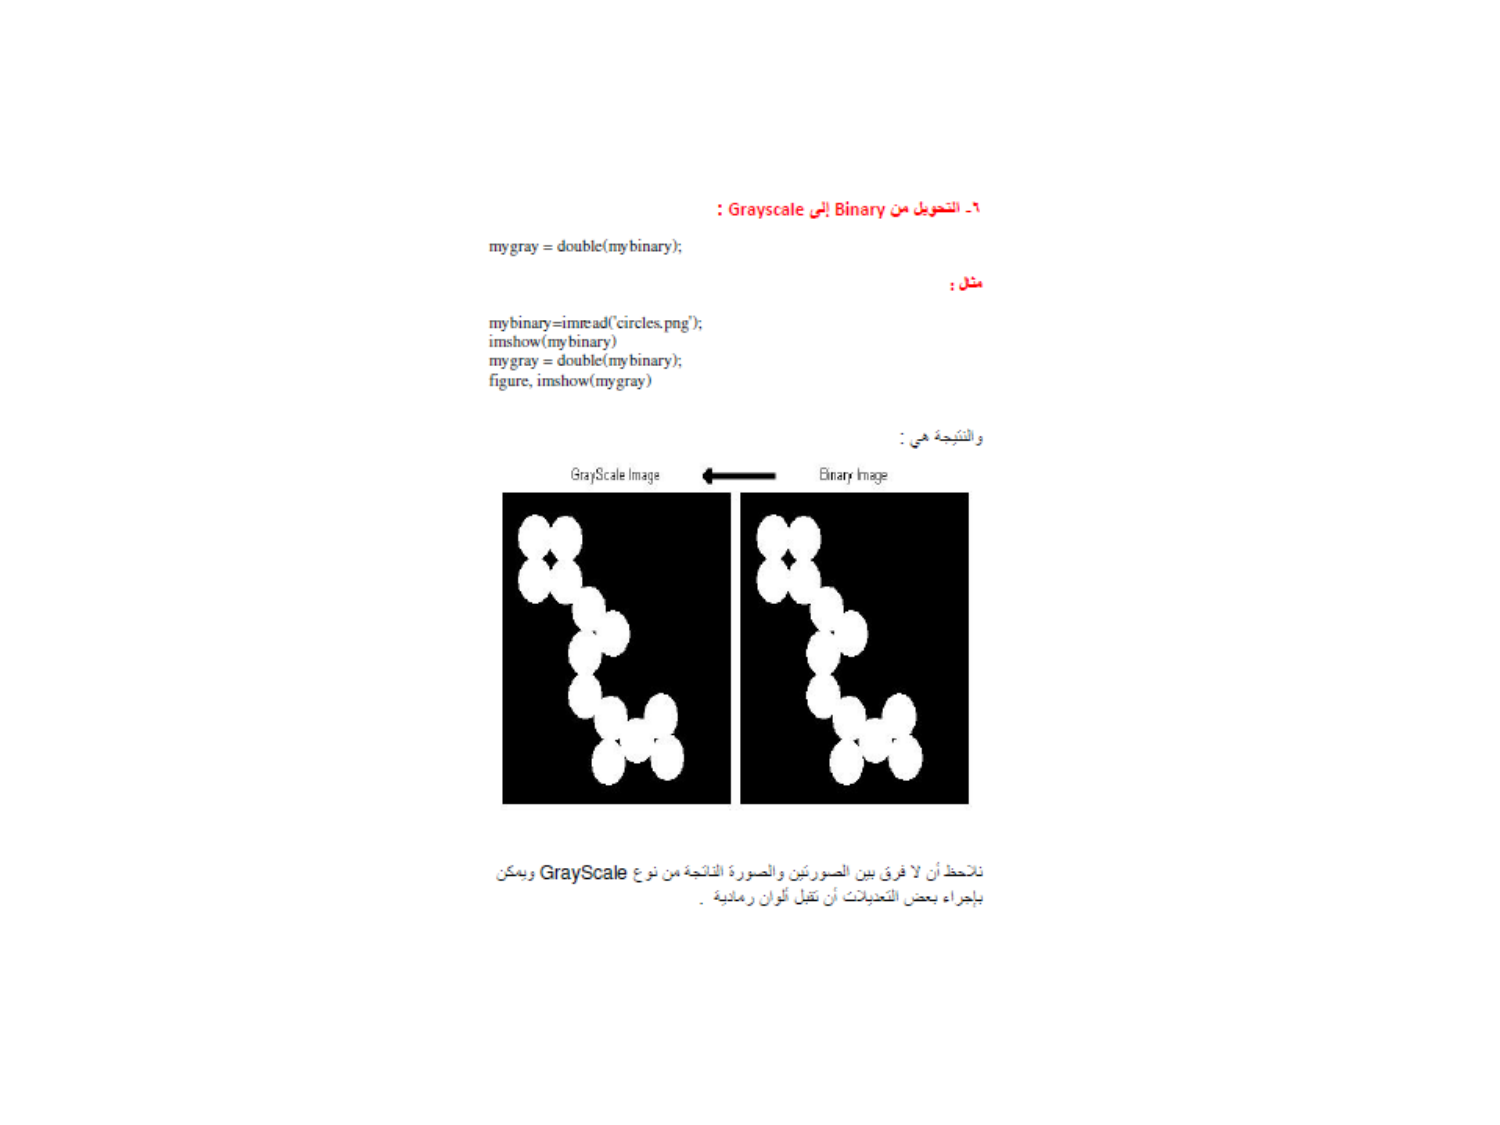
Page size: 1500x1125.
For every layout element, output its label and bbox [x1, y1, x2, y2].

picture [448, 175, 1052, 950]
